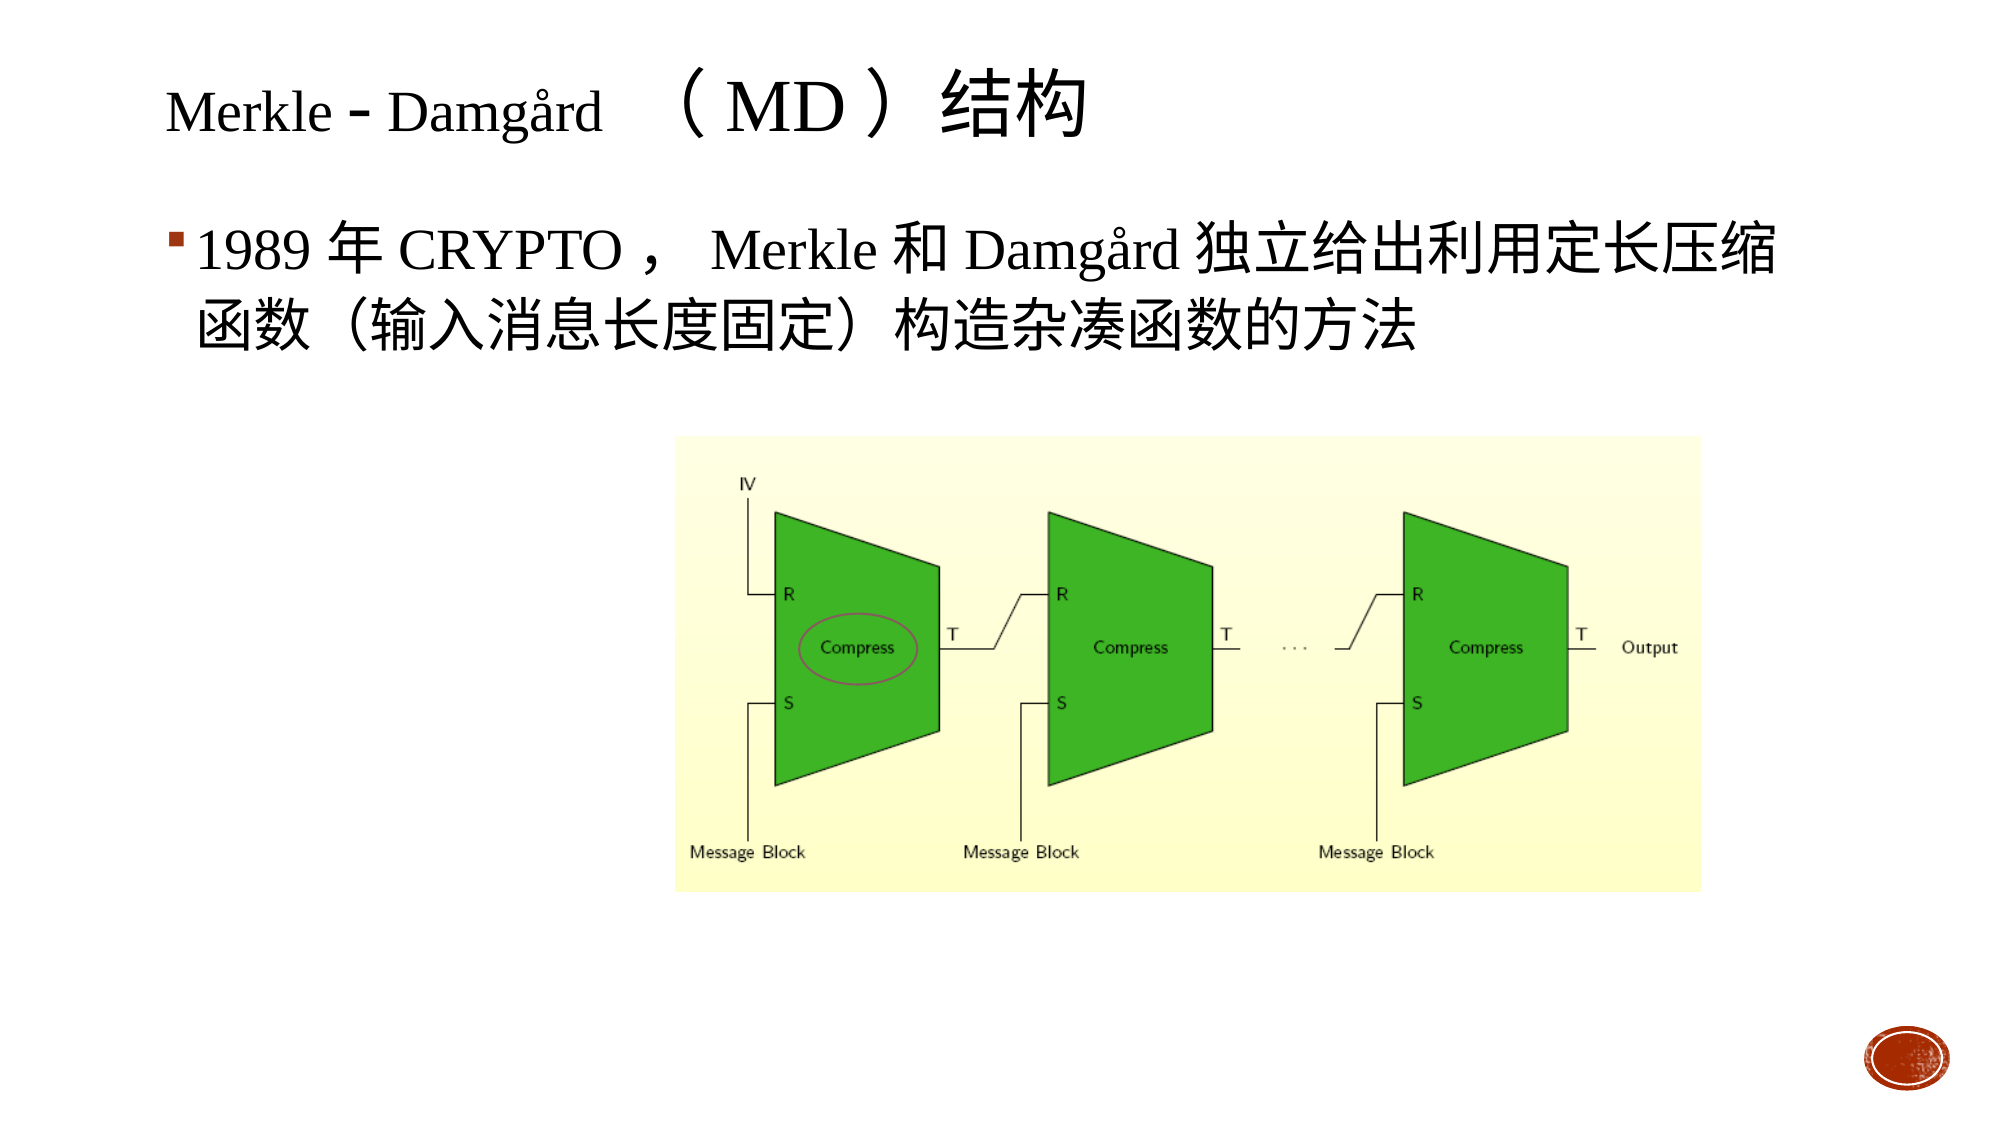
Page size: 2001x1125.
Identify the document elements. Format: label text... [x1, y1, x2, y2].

title Merkle - Damgård （MD）结构 [150, 30, 1850, 184]
picture [681, 441, 1699, 891]
list 1989年CRYPTO，Merkle和Damgård独立给出利用定长压缩函数（输入消息长度固定）构造杂凑函数的方法 [150, 196, 1850, 1013]
